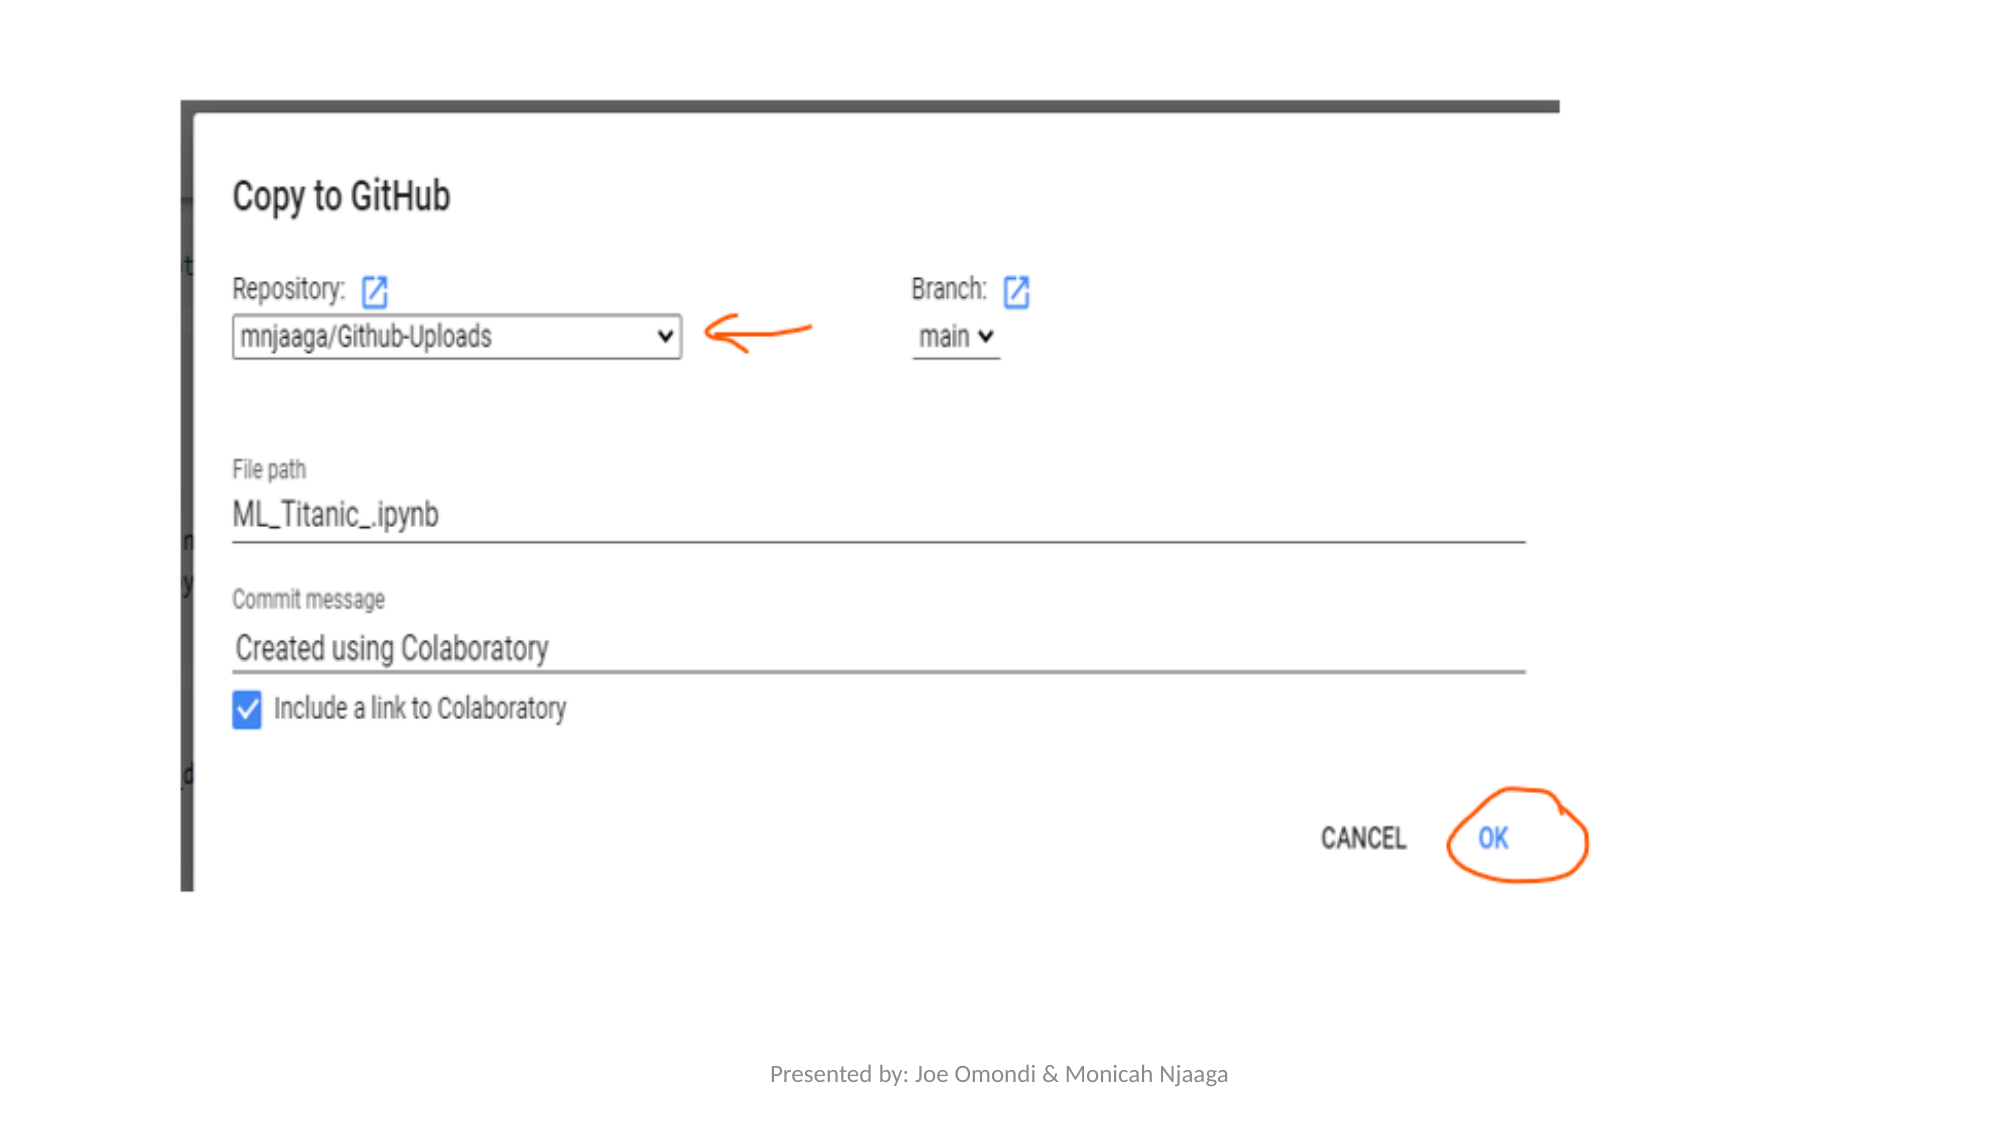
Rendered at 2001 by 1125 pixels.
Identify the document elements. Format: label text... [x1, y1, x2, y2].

footer Presented by: Joe Omondi & Monicah Njaaga [662, 1042, 1338, 1103]
picture [172, 88, 1764, 1023]
